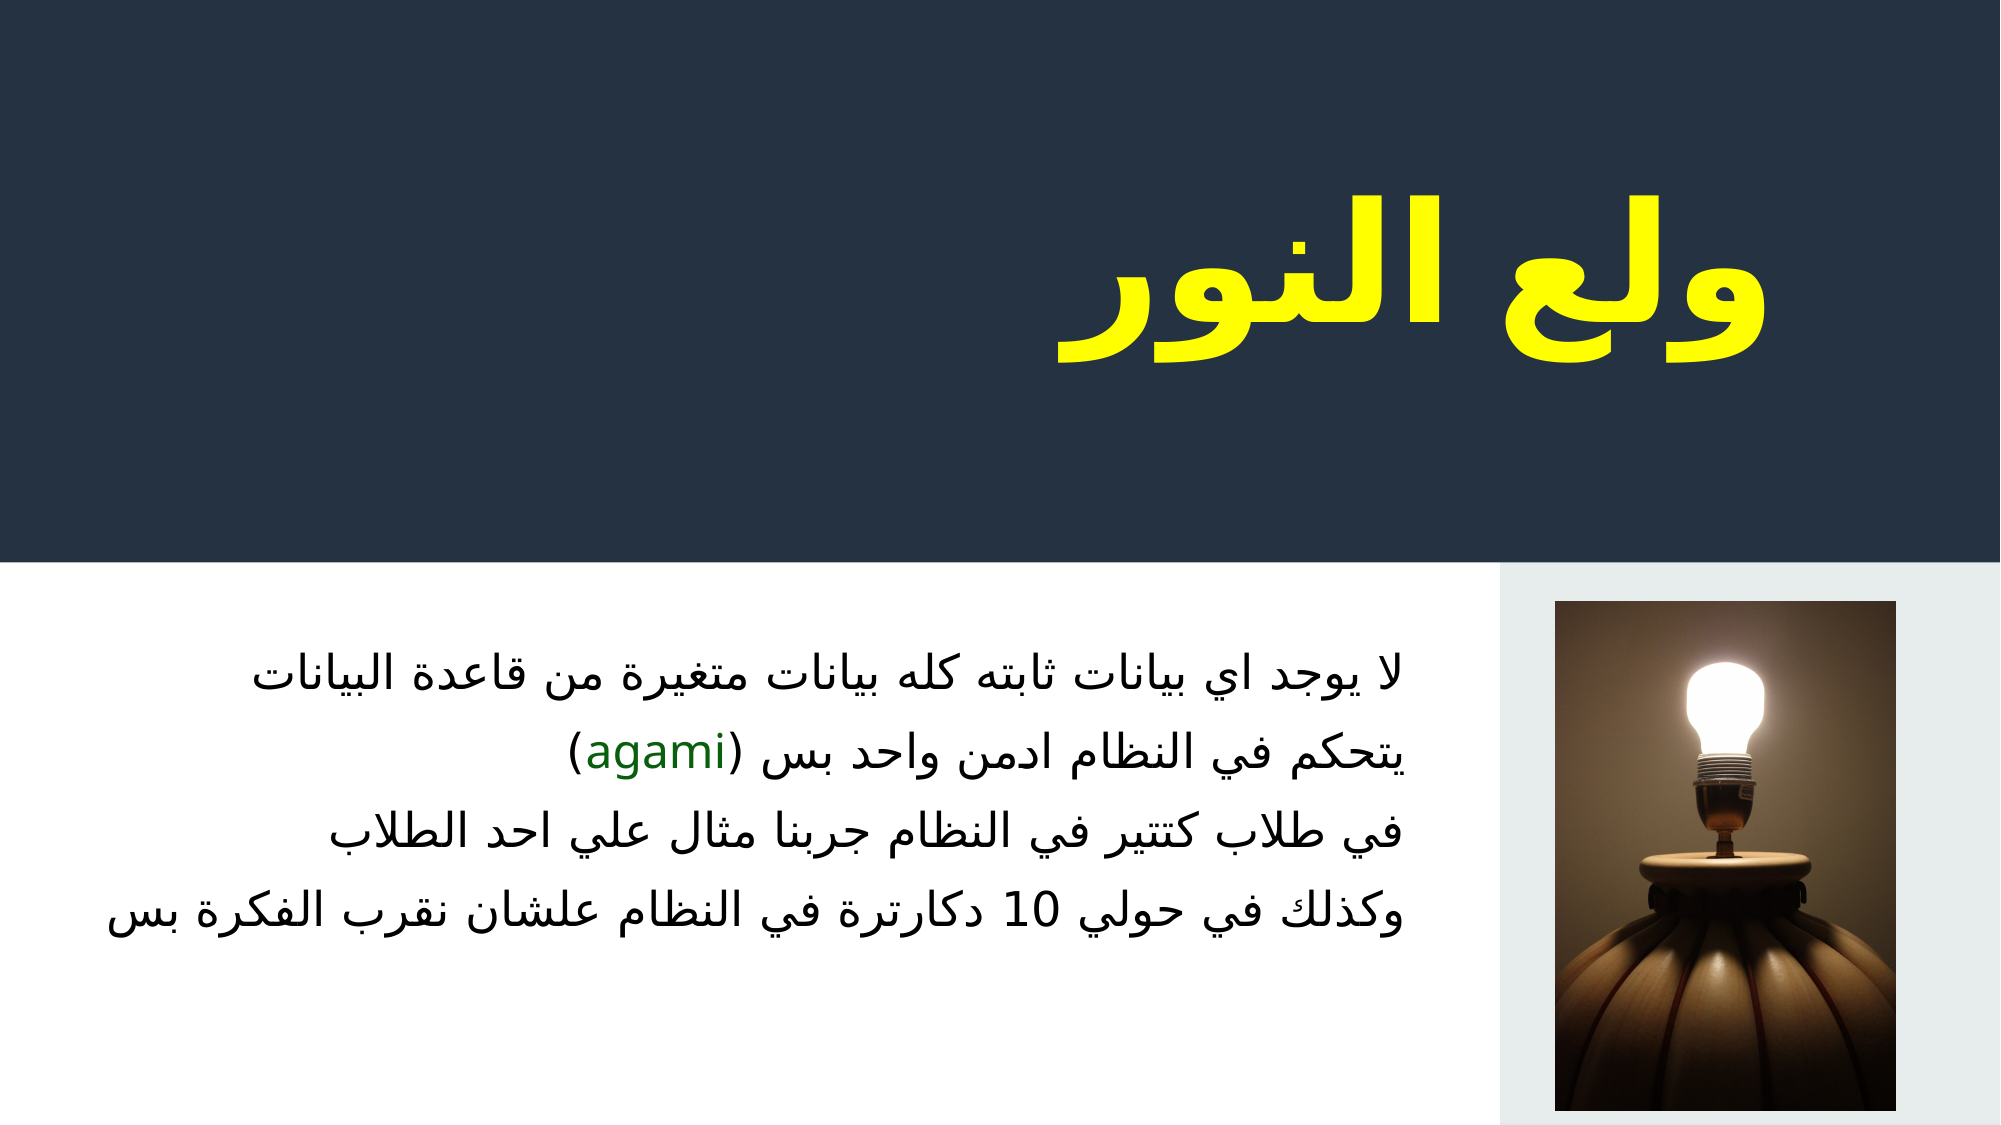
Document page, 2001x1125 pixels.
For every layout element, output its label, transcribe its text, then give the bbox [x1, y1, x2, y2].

text_box ولع النور [985, 148, 1793, 364]
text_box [1499, 560, 2000, 1125]
picture [1555, 601, 1896, 1111]
text_box [0, 563, 1499, 1125]
text_box [0, 0, 2000, 563]
list لا يوجد اي بيانات ثابته كله بيانات متغيرة من قاعدة البيانات يتحكم في النظام ادمن واحد بس (agami) في طلاب كتتير في النظام جربنا مثال علي احد الطلاب وكذلك في حولي 10 دكارترة في النظام علشان نقرب الفكرة بس [79, 622, 1422, 1014]
